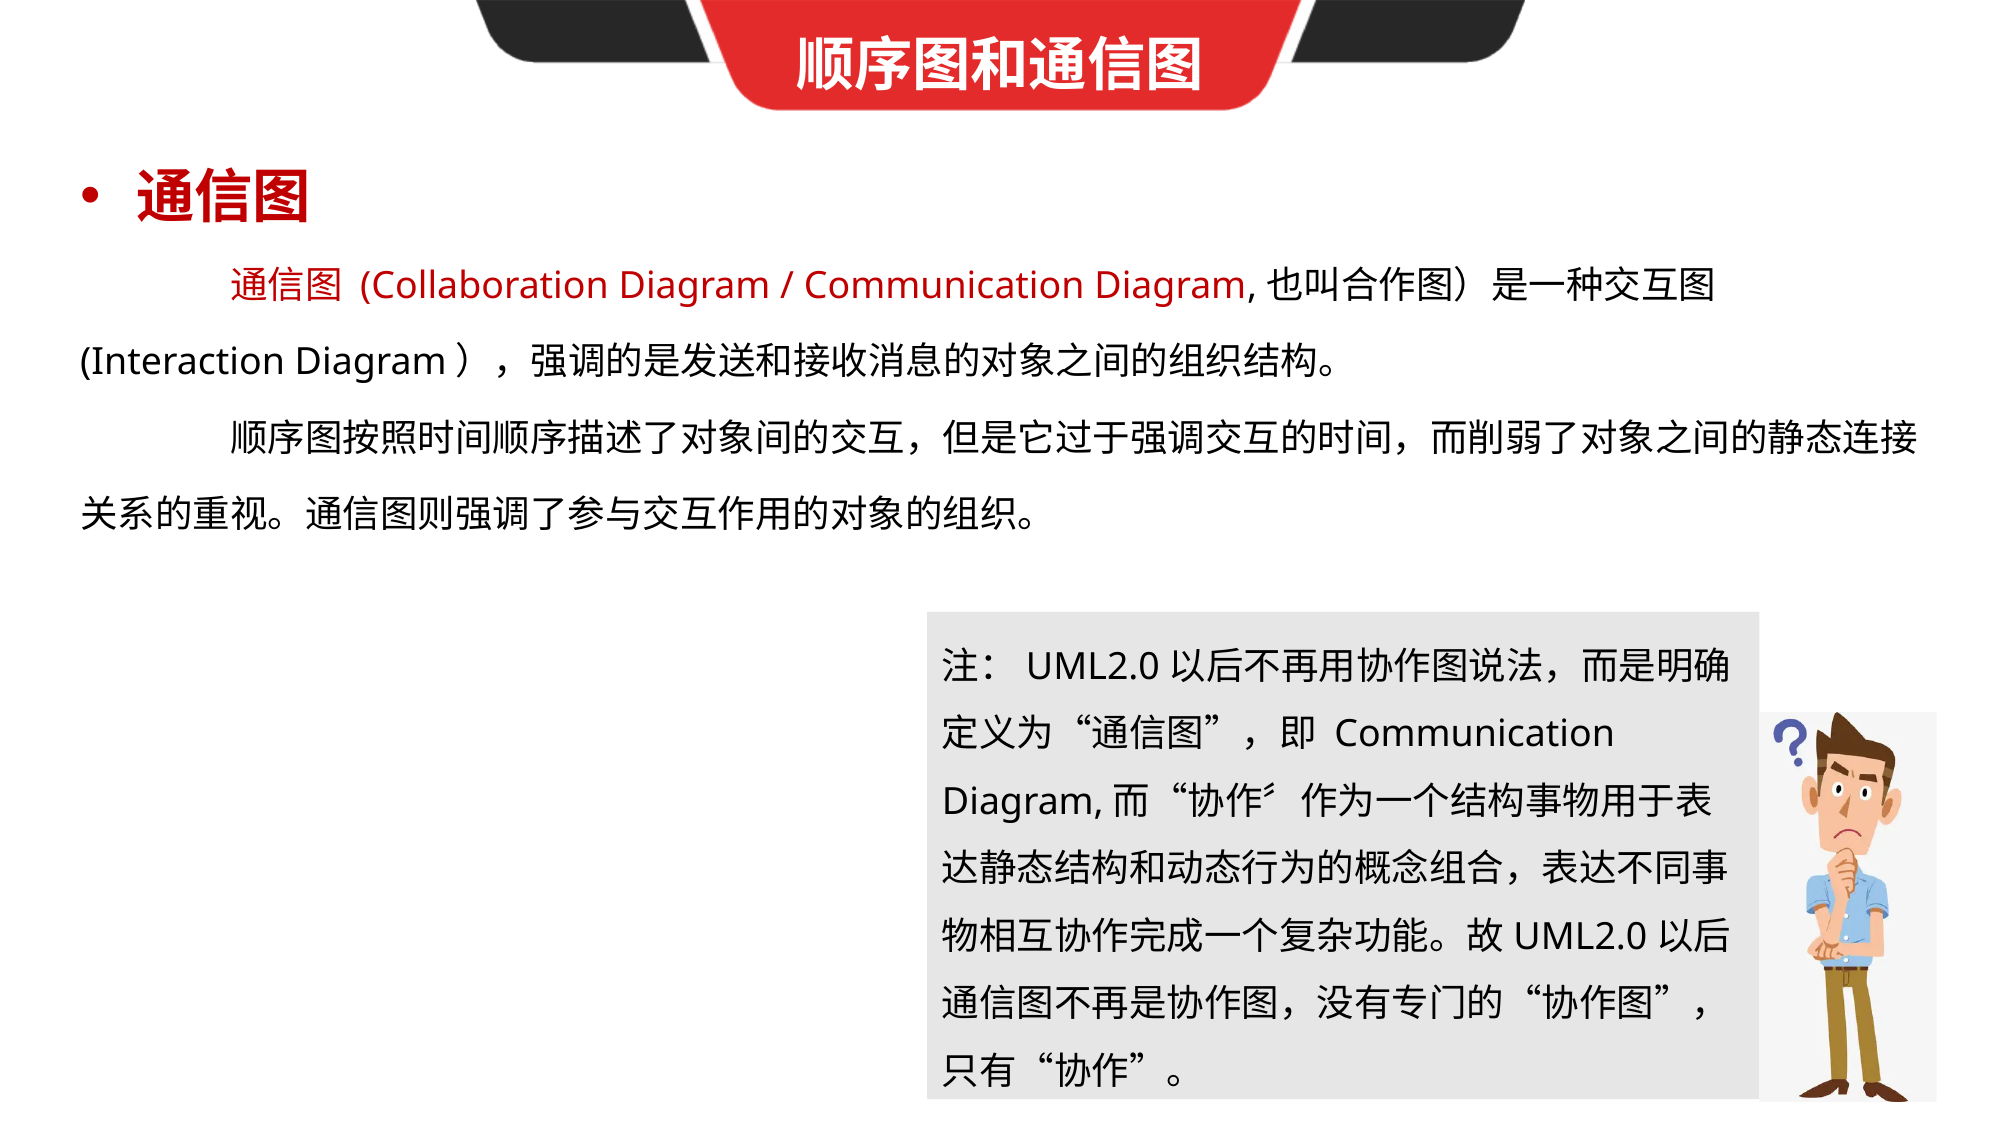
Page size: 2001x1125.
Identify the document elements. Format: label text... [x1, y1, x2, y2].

text_box 注：UML2.0以后不再用协作图说法，而是明确定义为“通信图”，即 Communication Diagram,而“协作〞作为一个结构事物用于表达静态结构和动态行为的概念组合，表达不同事物相互协作完成一个复杂功能。故UML2.0以后通信图不再是协作图，没有专门的“协作图”，只有“协作”。 [927, 611, 1760, 1100]
picture [1759, 711, 1937, 1103]
text_box 通信图 通信图 (Collaboration Diagram / Communication Diagram,也叫合作图）是一种交互图 (Interaction Diagram），强调的是发送和接收消息的对象之间的组织结构。 顺序图按照时间顺序描述了对象间的交互，但是它过于强调交互的时间，而削弱了对象之间的静态连接关系的重视。通信图则强调了参与交互作用的对象的组织。 [0, 110, 1951, 543]
picture [475, 0, 1525, 111]
